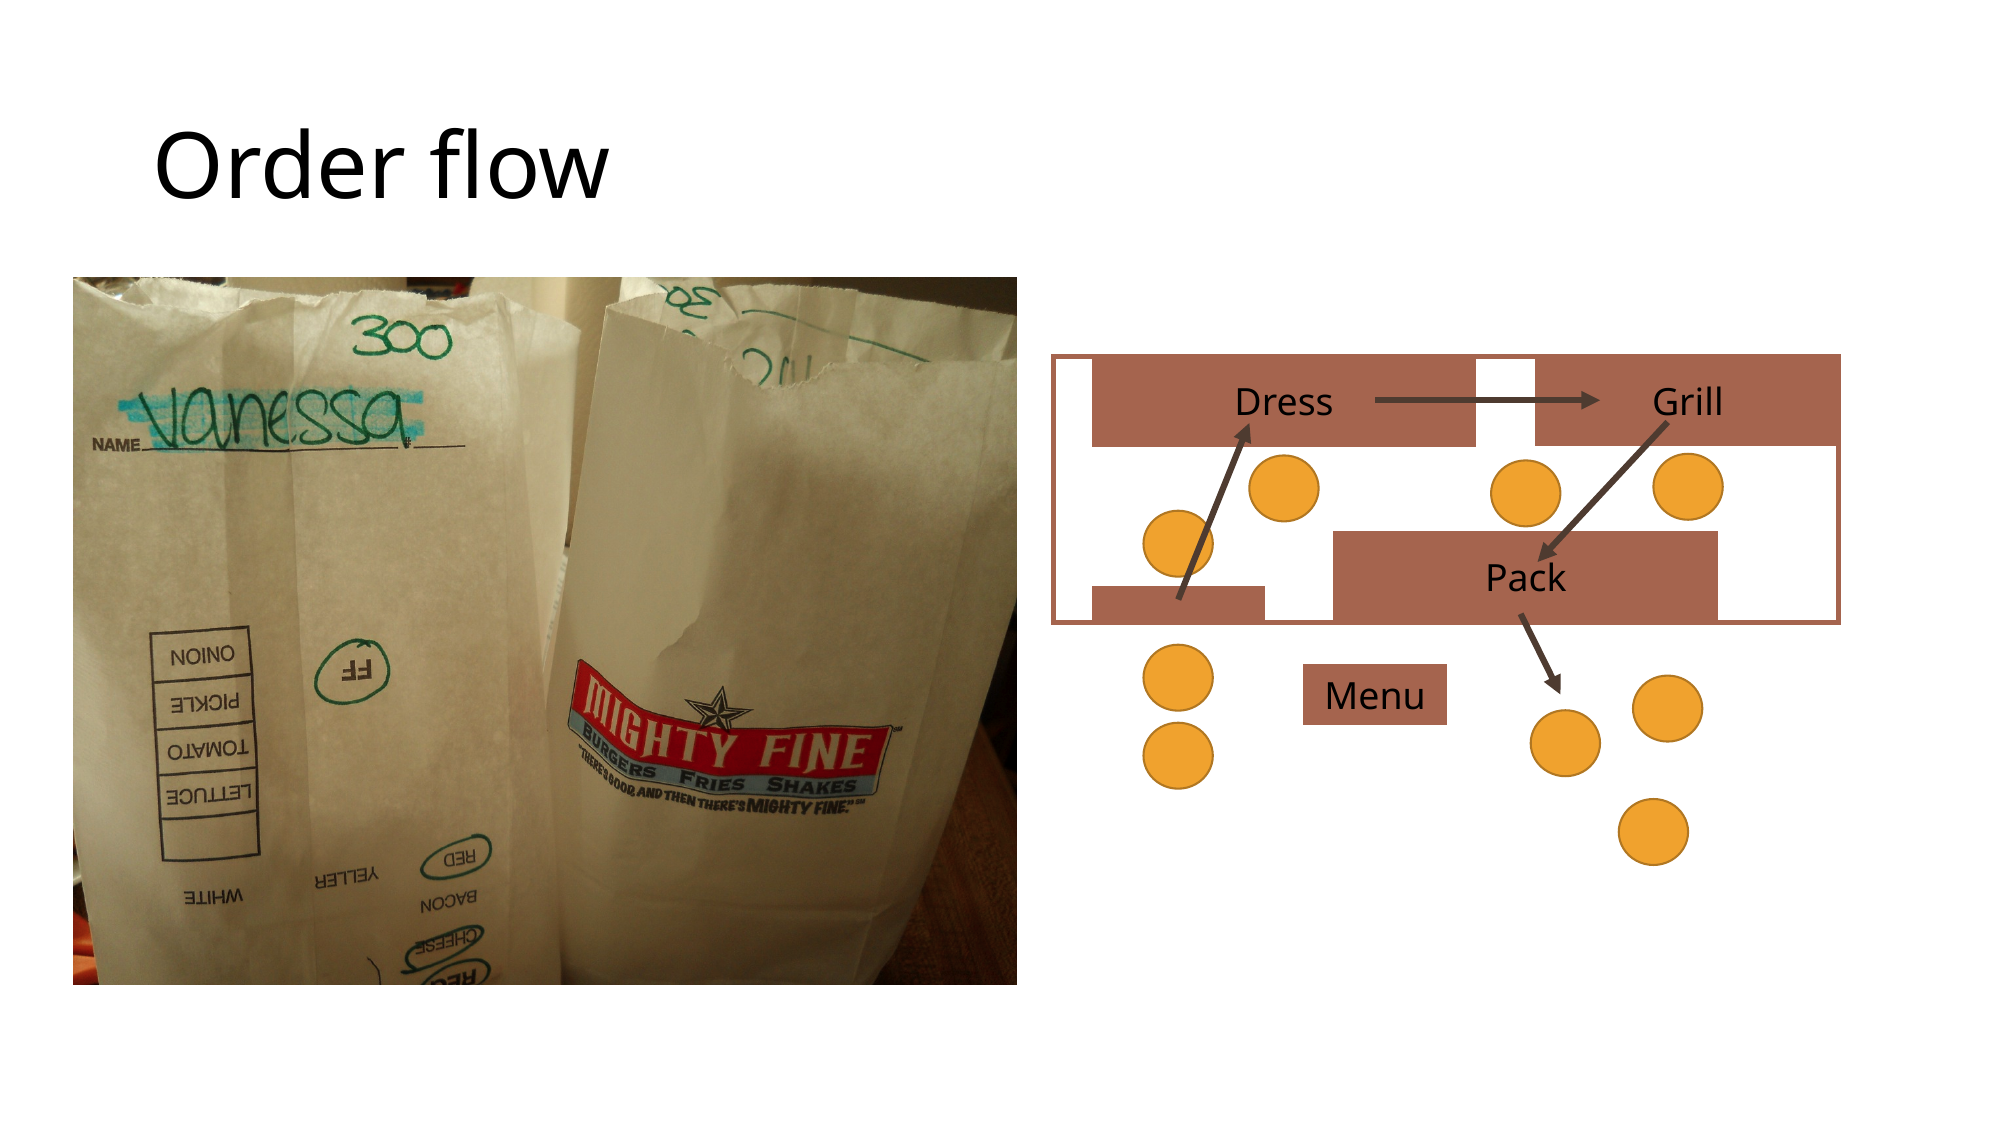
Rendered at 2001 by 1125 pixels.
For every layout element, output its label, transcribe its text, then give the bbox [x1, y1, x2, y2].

text_box [1093, 588, 1263, 624]
text_box [1529, 709, 1602, 778]
text_box [1631, 674, 1704, 743]
text_box Pack [1335, 532, 1717, 621]
picture [73, 277, 1017, 985]
text_box Dress [1093, 356, 1475, 446]
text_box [1520, 613, 1561, 695]
text_box [1668, 452, 1724, 521]
text_box [1561, 445, 1840, 623]
text_box [1142, 643, 1214, 712]
text_box Grill [1537, 355, 1840, 445]
text_box [1490, 459, 1537, 528]
text_box [1250, 454, 1320, 523]
text_box [1052, 355, 1537, 623]
text_box [1142, 721, 1214, 790]
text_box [1178, 422, 1250, 600]
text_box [1537, 421, 1668, 562]
title Order flow [137, 59, 1863, 278]
text_box [1617, 797, 1690, 867]
text_box [1142, 509, 1178, 578]
text_box Menu [1304, 665, 1446, 724]
